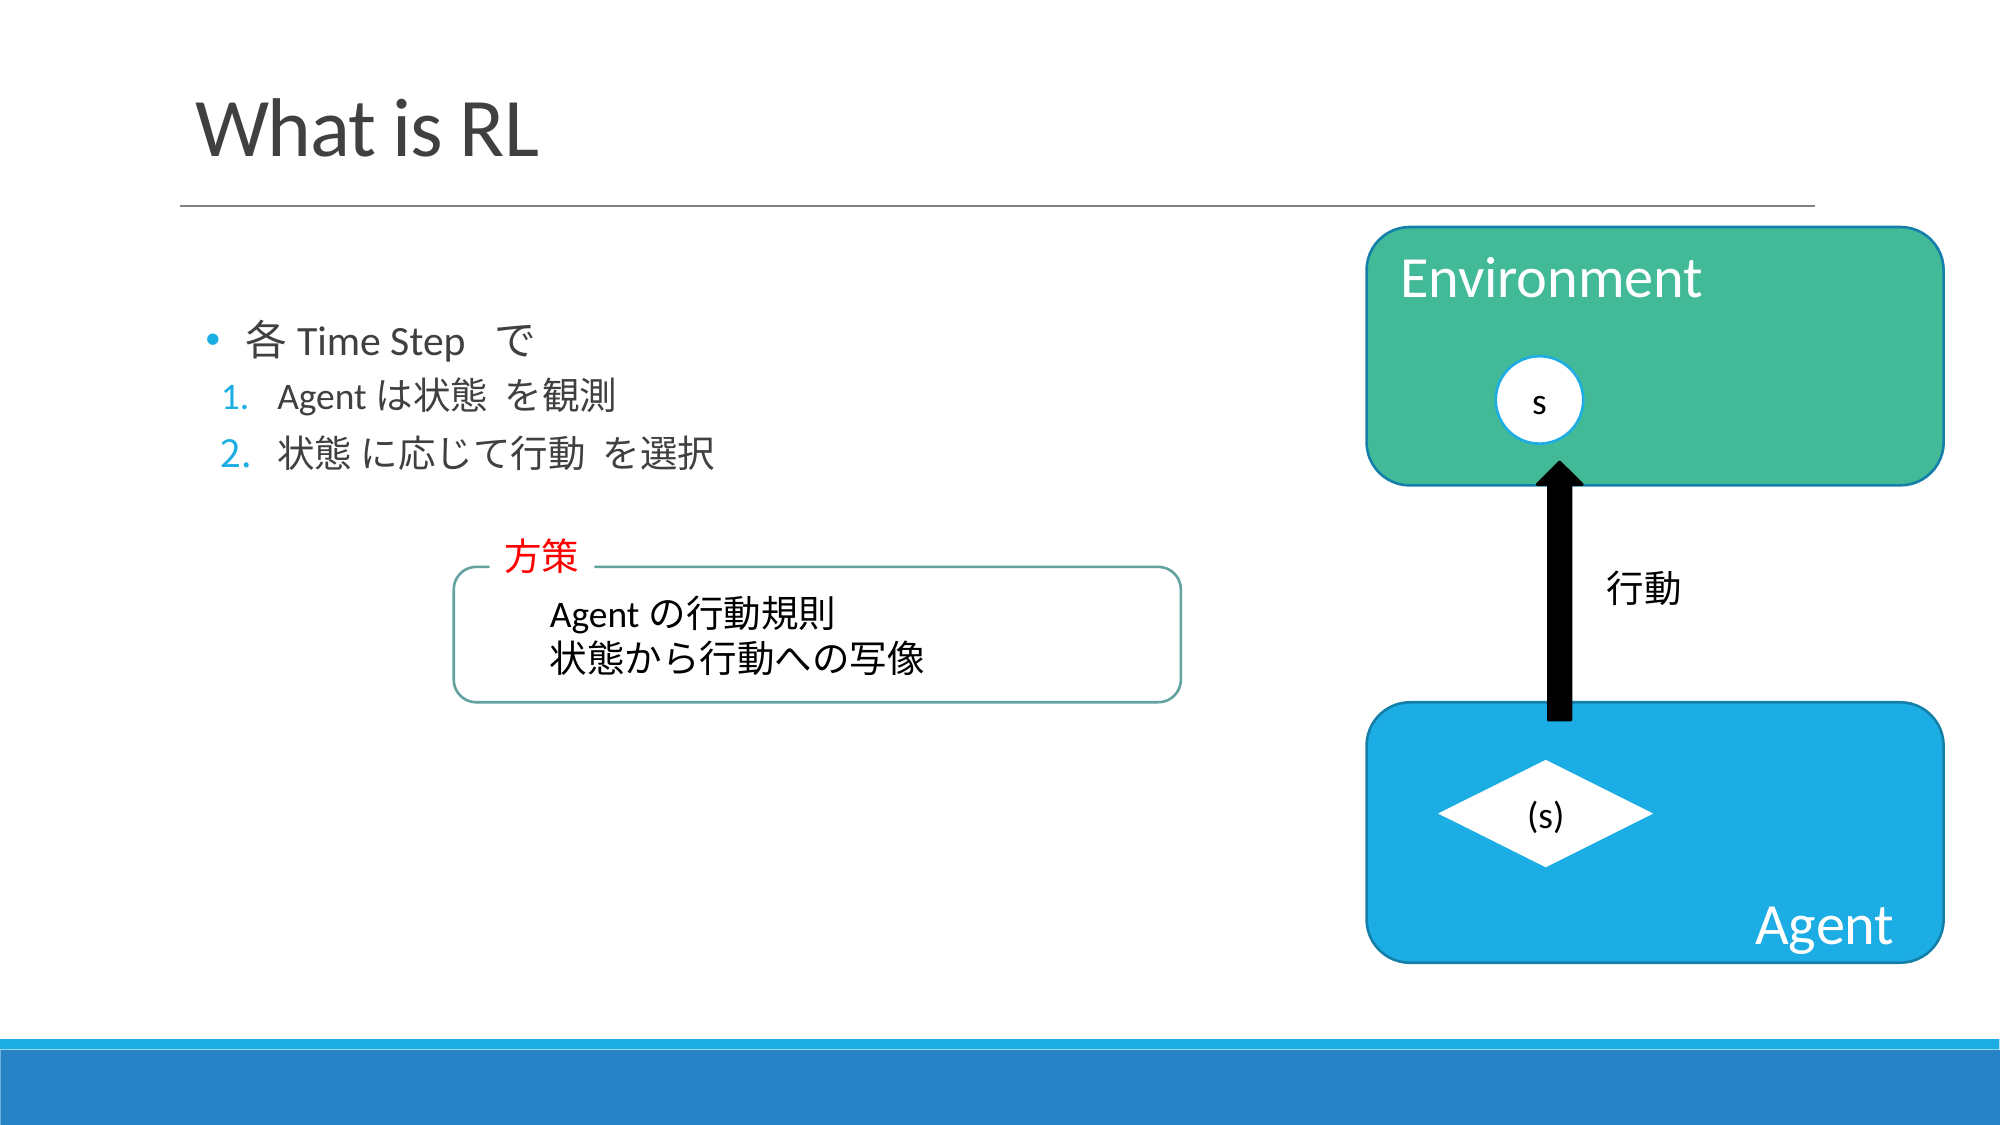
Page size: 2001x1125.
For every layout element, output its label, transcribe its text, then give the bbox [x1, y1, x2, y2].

text_box Agent [1740, 879, 1910, 964]
text_box s [1494, 354, 1585, 445]
text_box [1535, 460, 1584, 722]
text_box Environment [1385, 231, 1719, 317]
text_box [1365, 225, 1945, 487]
text_box [1365, 700, 1945, 965]
title What is RL [180, 44, 1830, 181]
